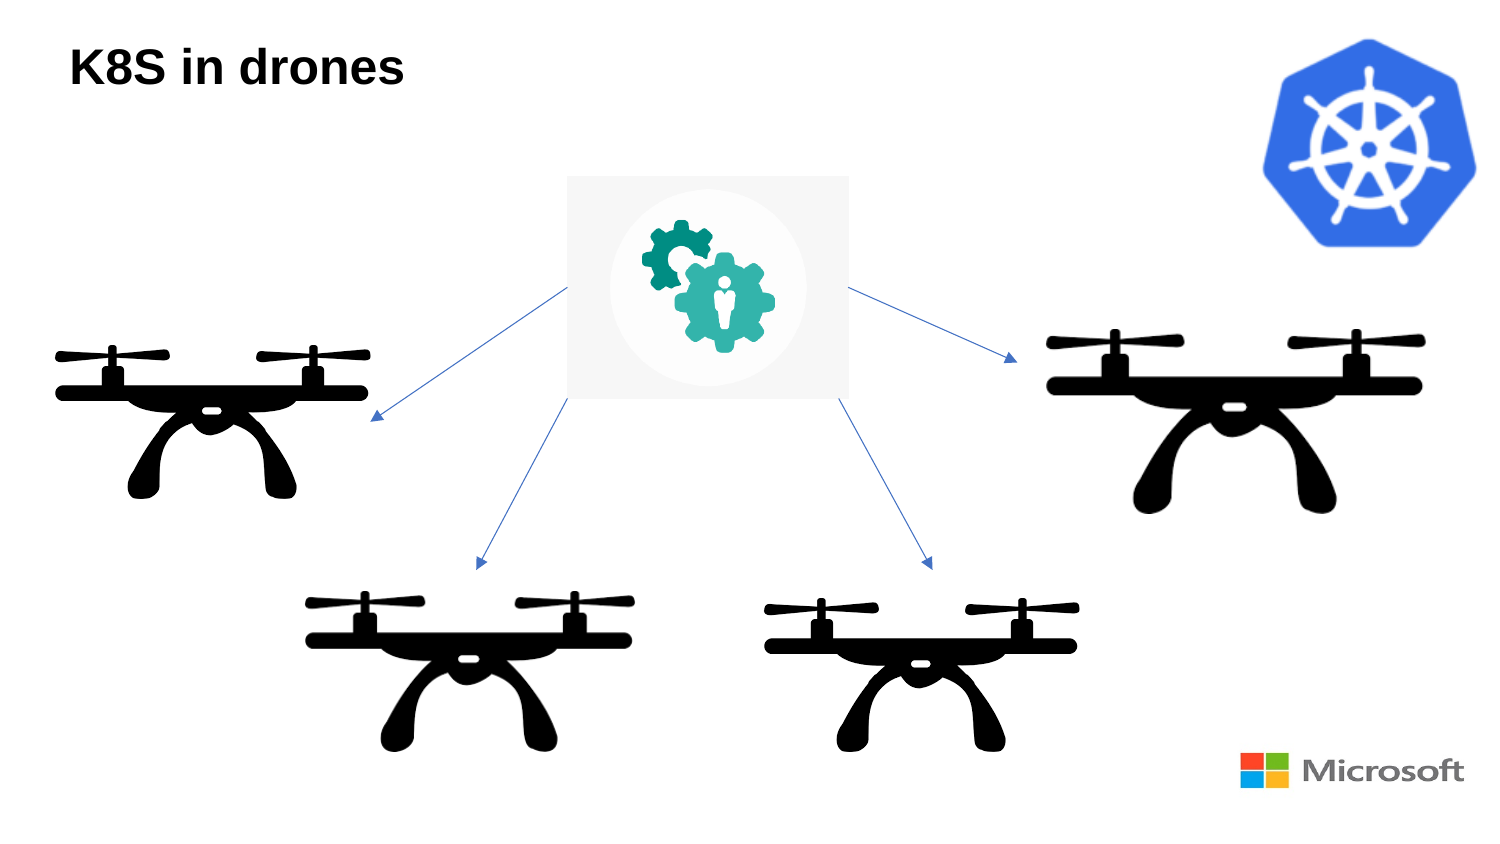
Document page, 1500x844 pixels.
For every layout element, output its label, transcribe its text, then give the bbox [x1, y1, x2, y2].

picture [763, 598, 1080, 752]
text_box K8S in drones [54, 27, 886, 102]
picture [1206, 699, 1500, 844]
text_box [848, 287, 1018, 363]
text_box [838, 398, 933, 570]
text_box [370, 287, 568, 422]
picture [54, 345, 371, 499]
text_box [476, 398, 568, 570]
picture [1045, 329, 1427, 514]
picture [1235, 0, 1500, 274]
picture [567, 176, 849, 399]
picture [304, 591, 636, 752]
